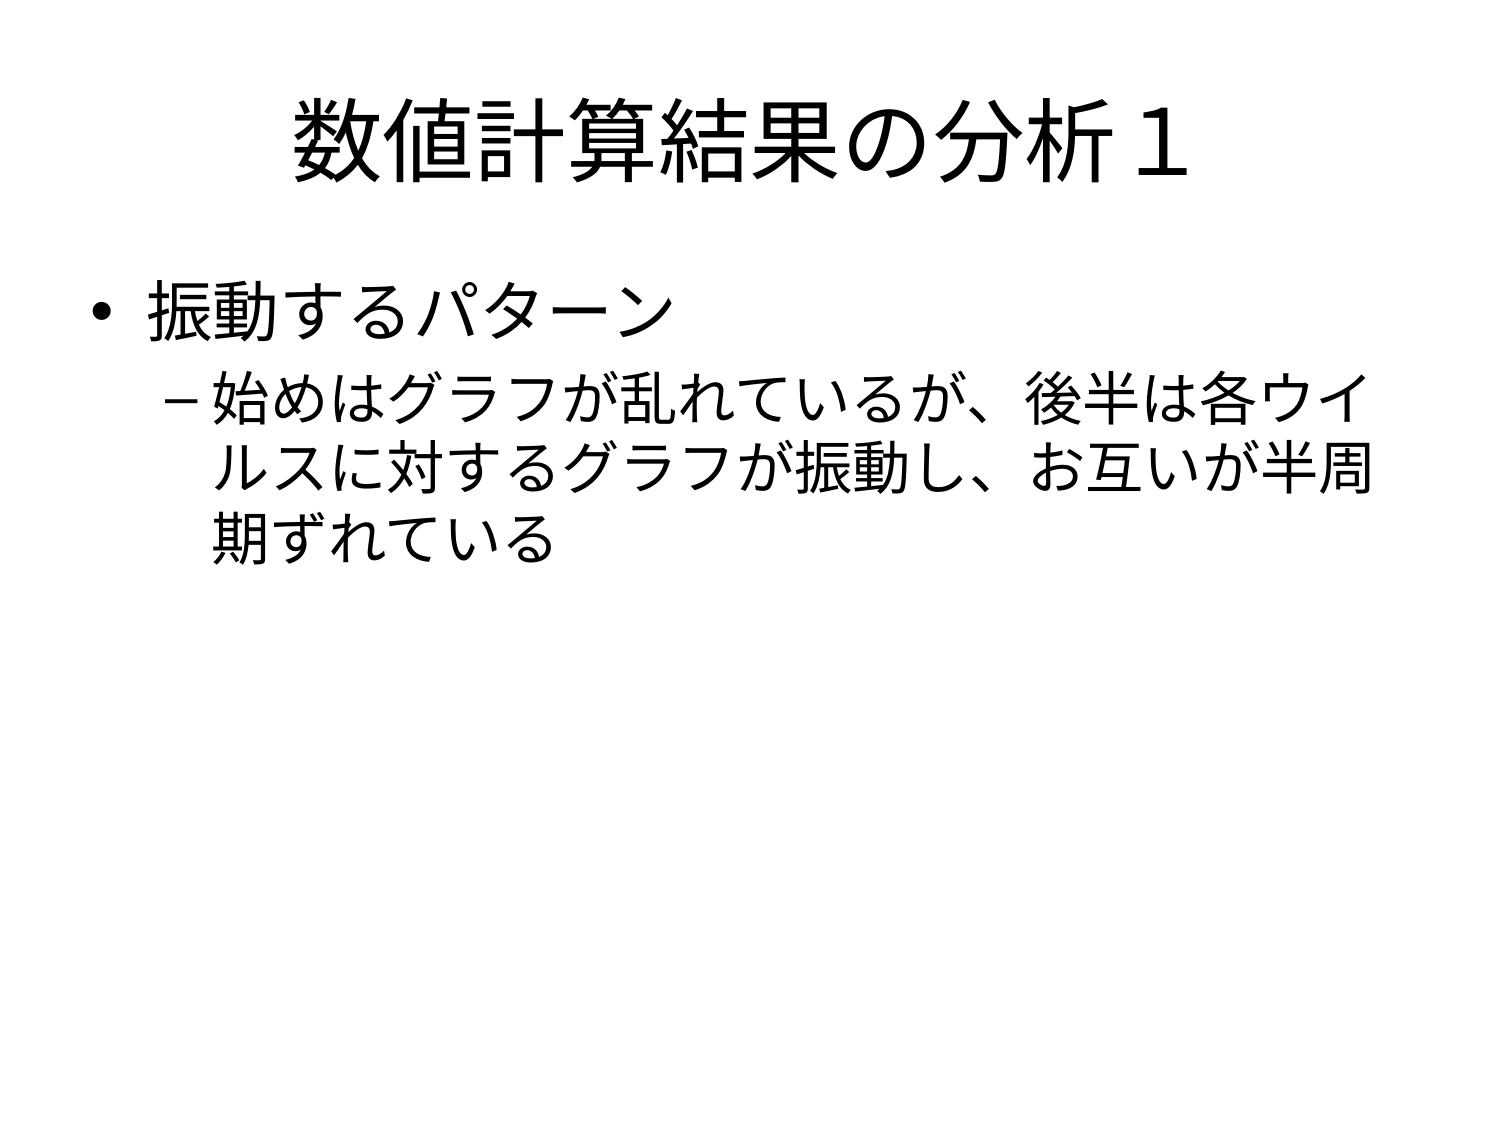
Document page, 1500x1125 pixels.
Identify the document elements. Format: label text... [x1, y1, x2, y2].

title 数値計算結果の分析１ [75, 45, 1425, 233]
list 振動するパターン 始めはグラフが乱れているが、後半は各ウイルスに対するグラフが振動し、お互いが半周期ずれている [75, 262, 1425, 1005]
